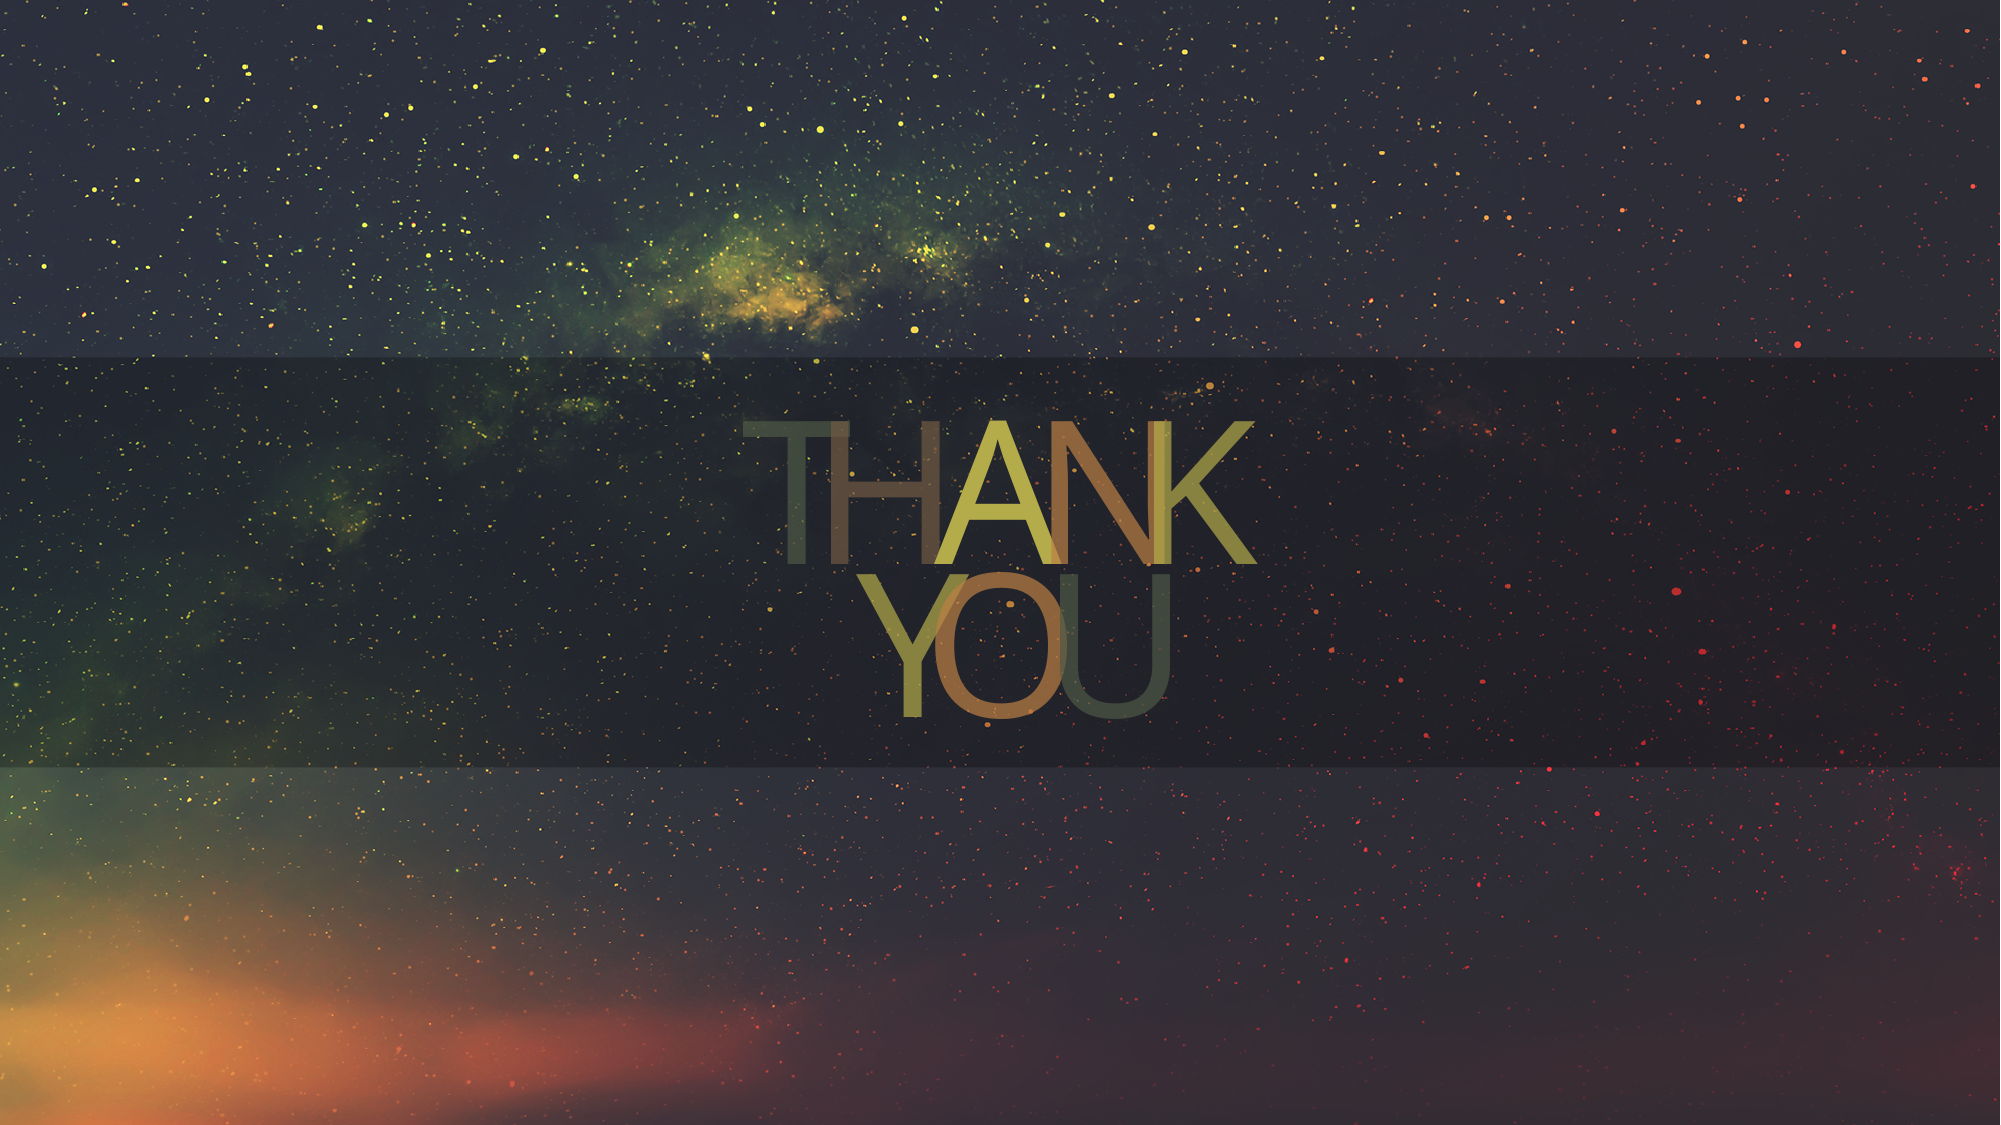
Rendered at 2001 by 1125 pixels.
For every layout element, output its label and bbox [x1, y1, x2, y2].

picture [0, 0, 2000, 1125]
text_box [728, 357, 1272, 768]
